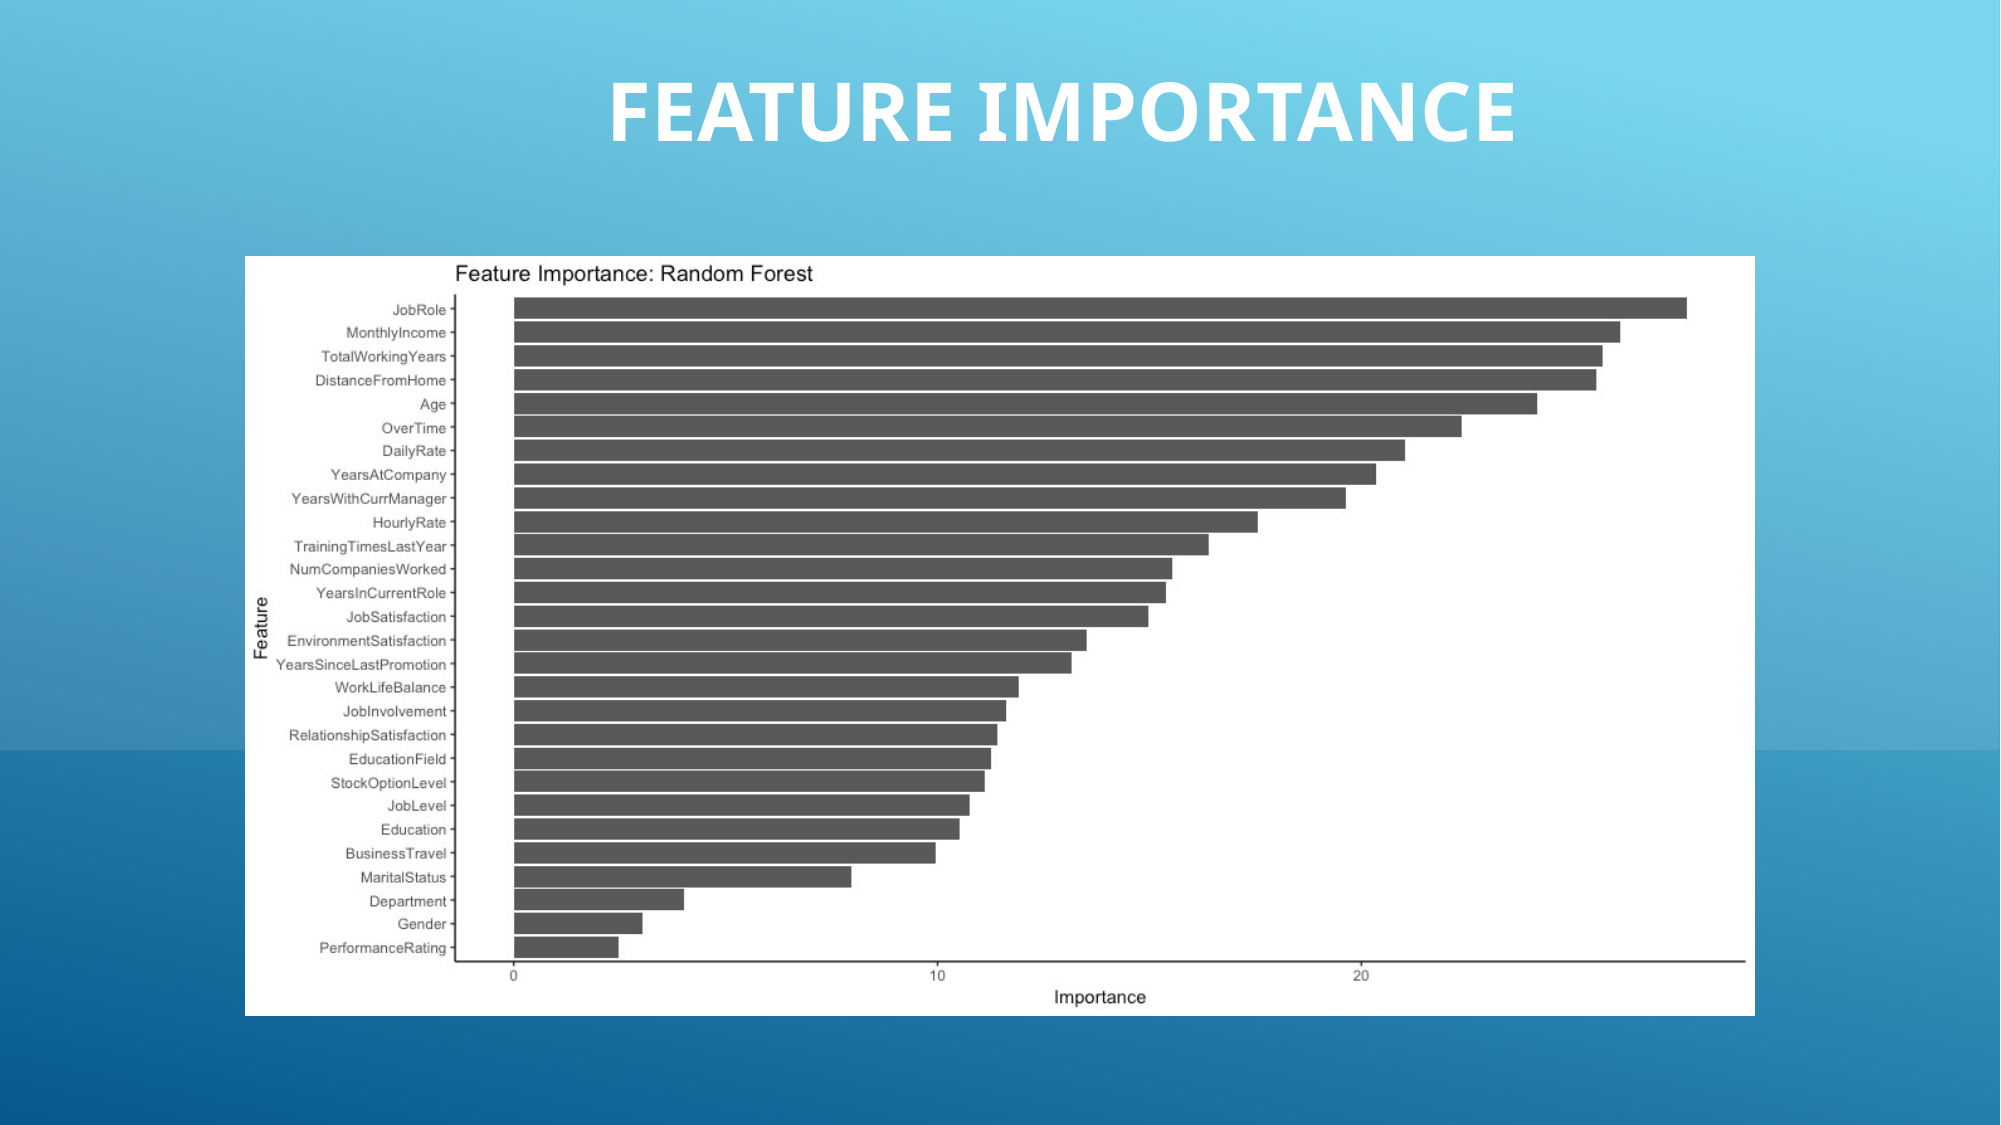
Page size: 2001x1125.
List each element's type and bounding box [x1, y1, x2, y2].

text_box [0, 0, 2000, 751]
text_box [0, 751, 2000, 1125]
list [245, 256, 1755, 1017]
